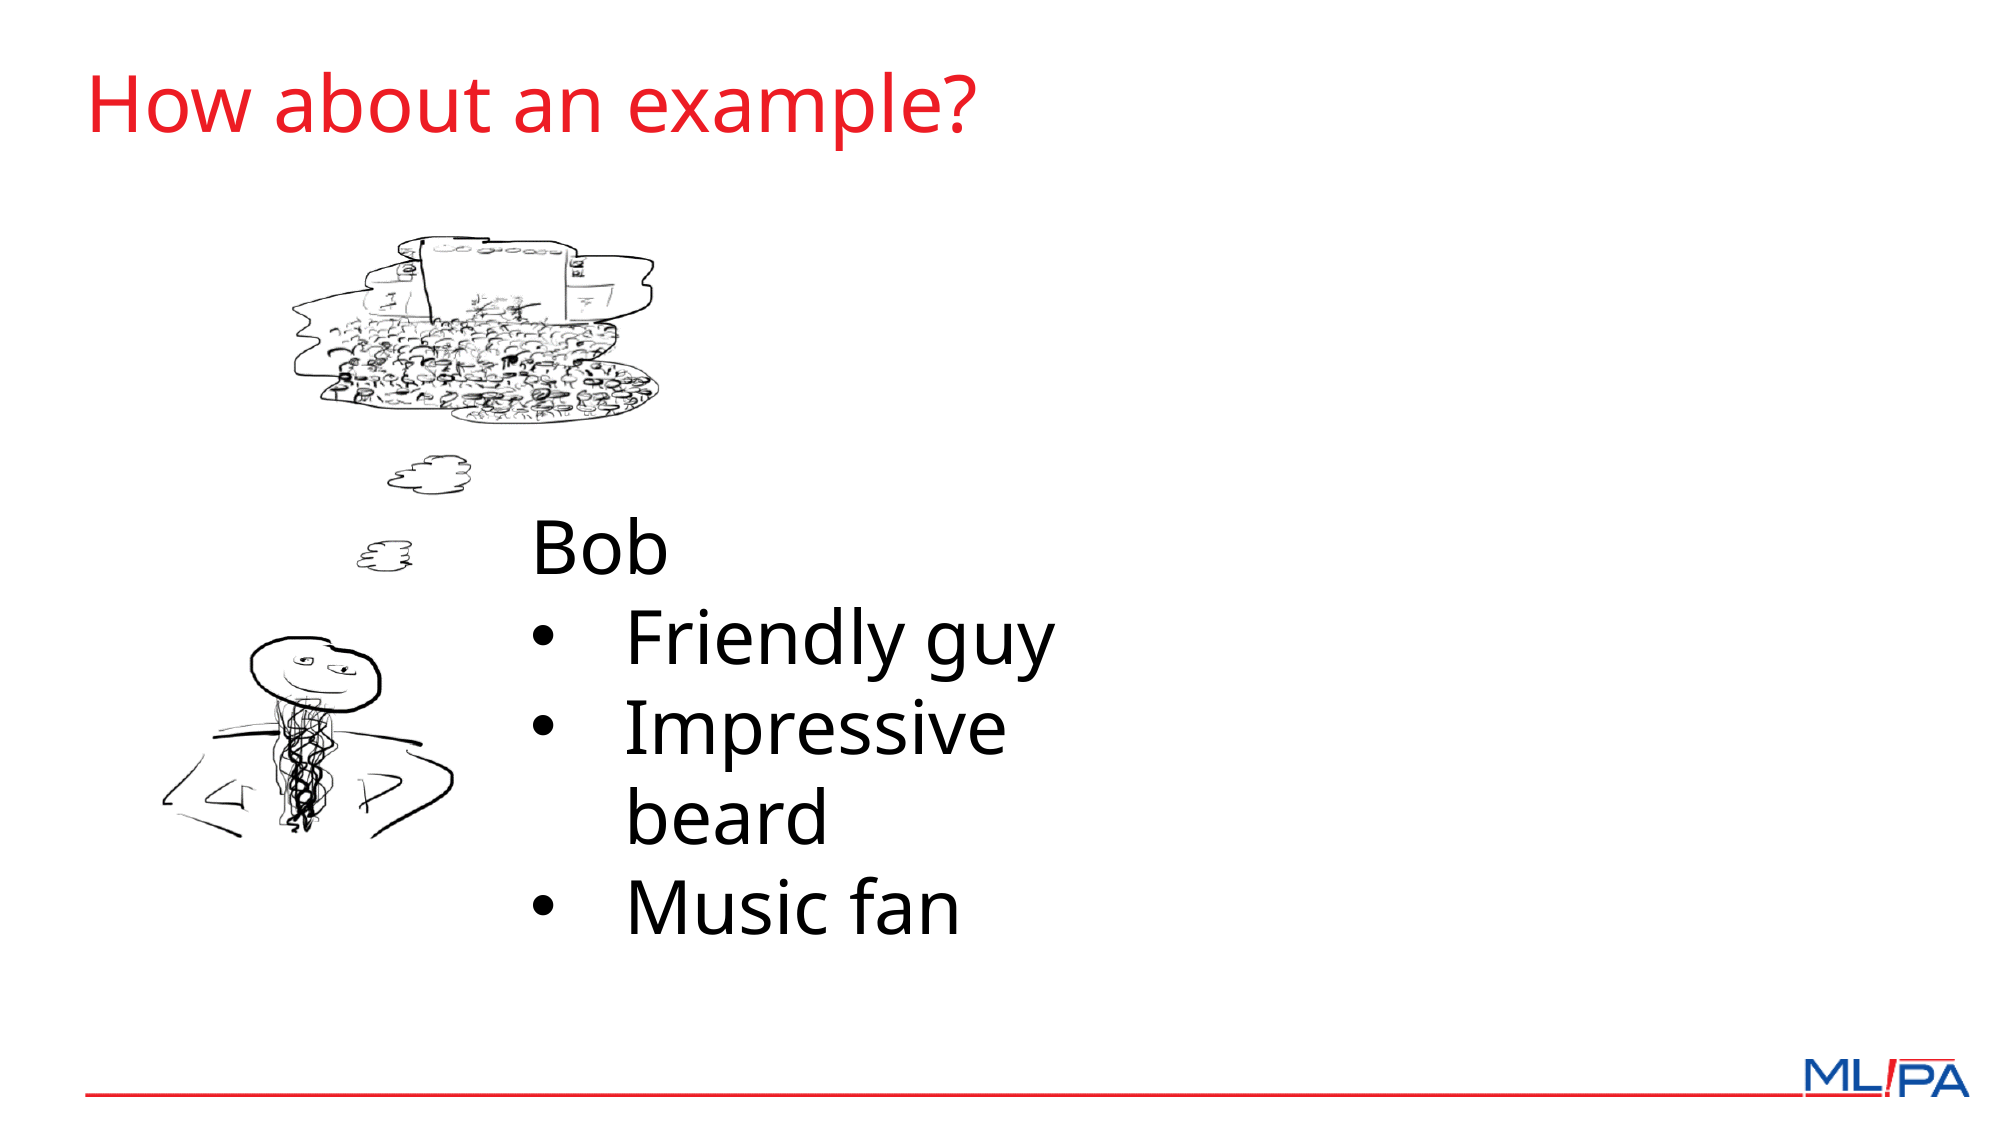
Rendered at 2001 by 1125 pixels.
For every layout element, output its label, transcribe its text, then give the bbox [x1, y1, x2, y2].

title How about an example? [0, 56, 2000, 162]
text_box Bob Friendly guy Impressive beard Music fan [515, 491, 1162, 957]
picture [85, 1059, 1970, 1097]
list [10, 215, 715, 871]
